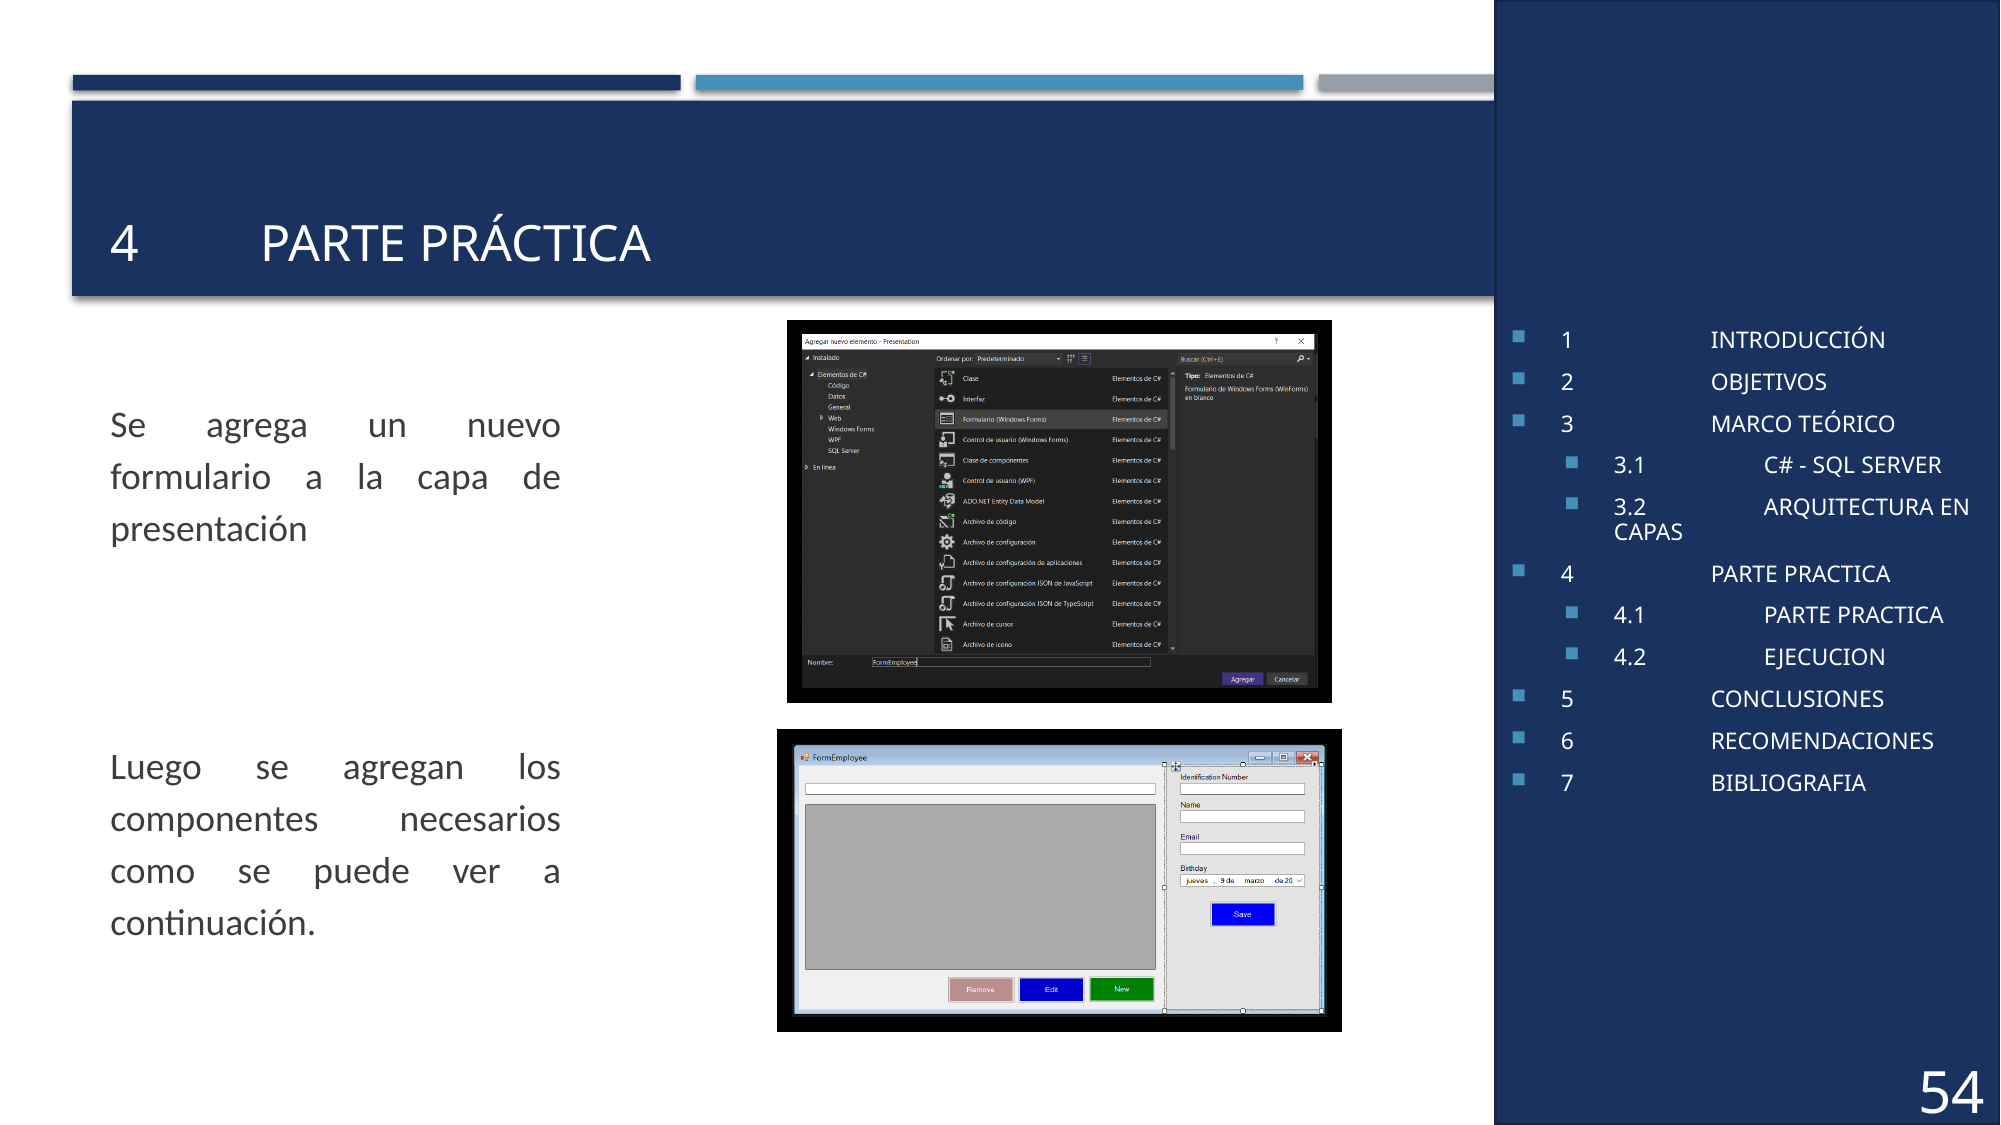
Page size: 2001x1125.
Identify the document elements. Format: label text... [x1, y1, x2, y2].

picture [801, 333, 1319, 689]
text_box 1 INTRODUCCIÓN 2 OBJETIVOS 3 MARCO TEÓRICO 3.1 C# - SQL SERVER 3.2 ARQUITECTURA EN CAPAS 4 PARTE PRACTICA 4.1 PARTE PRACTICA 4.2 EJECUCION 5 CONCLUSIONES 6 RECOMENDACIONES 7 BIBLIOGRAFIA [1494, 0, 2000, 1125]
title 4 Parte práctica [95, 112, 1494, 279]
slide_number 54 [1827, 1065, 2000, 1125]
picture [791, 743, 1328, 1018]
list Se agrega un nuevo formulario a la capa de presentación [95, 323, 577, 619]
text_box Luego se agregan los componentes necesarios como se puede ver a continuación. [95, 691, 577, 987]
